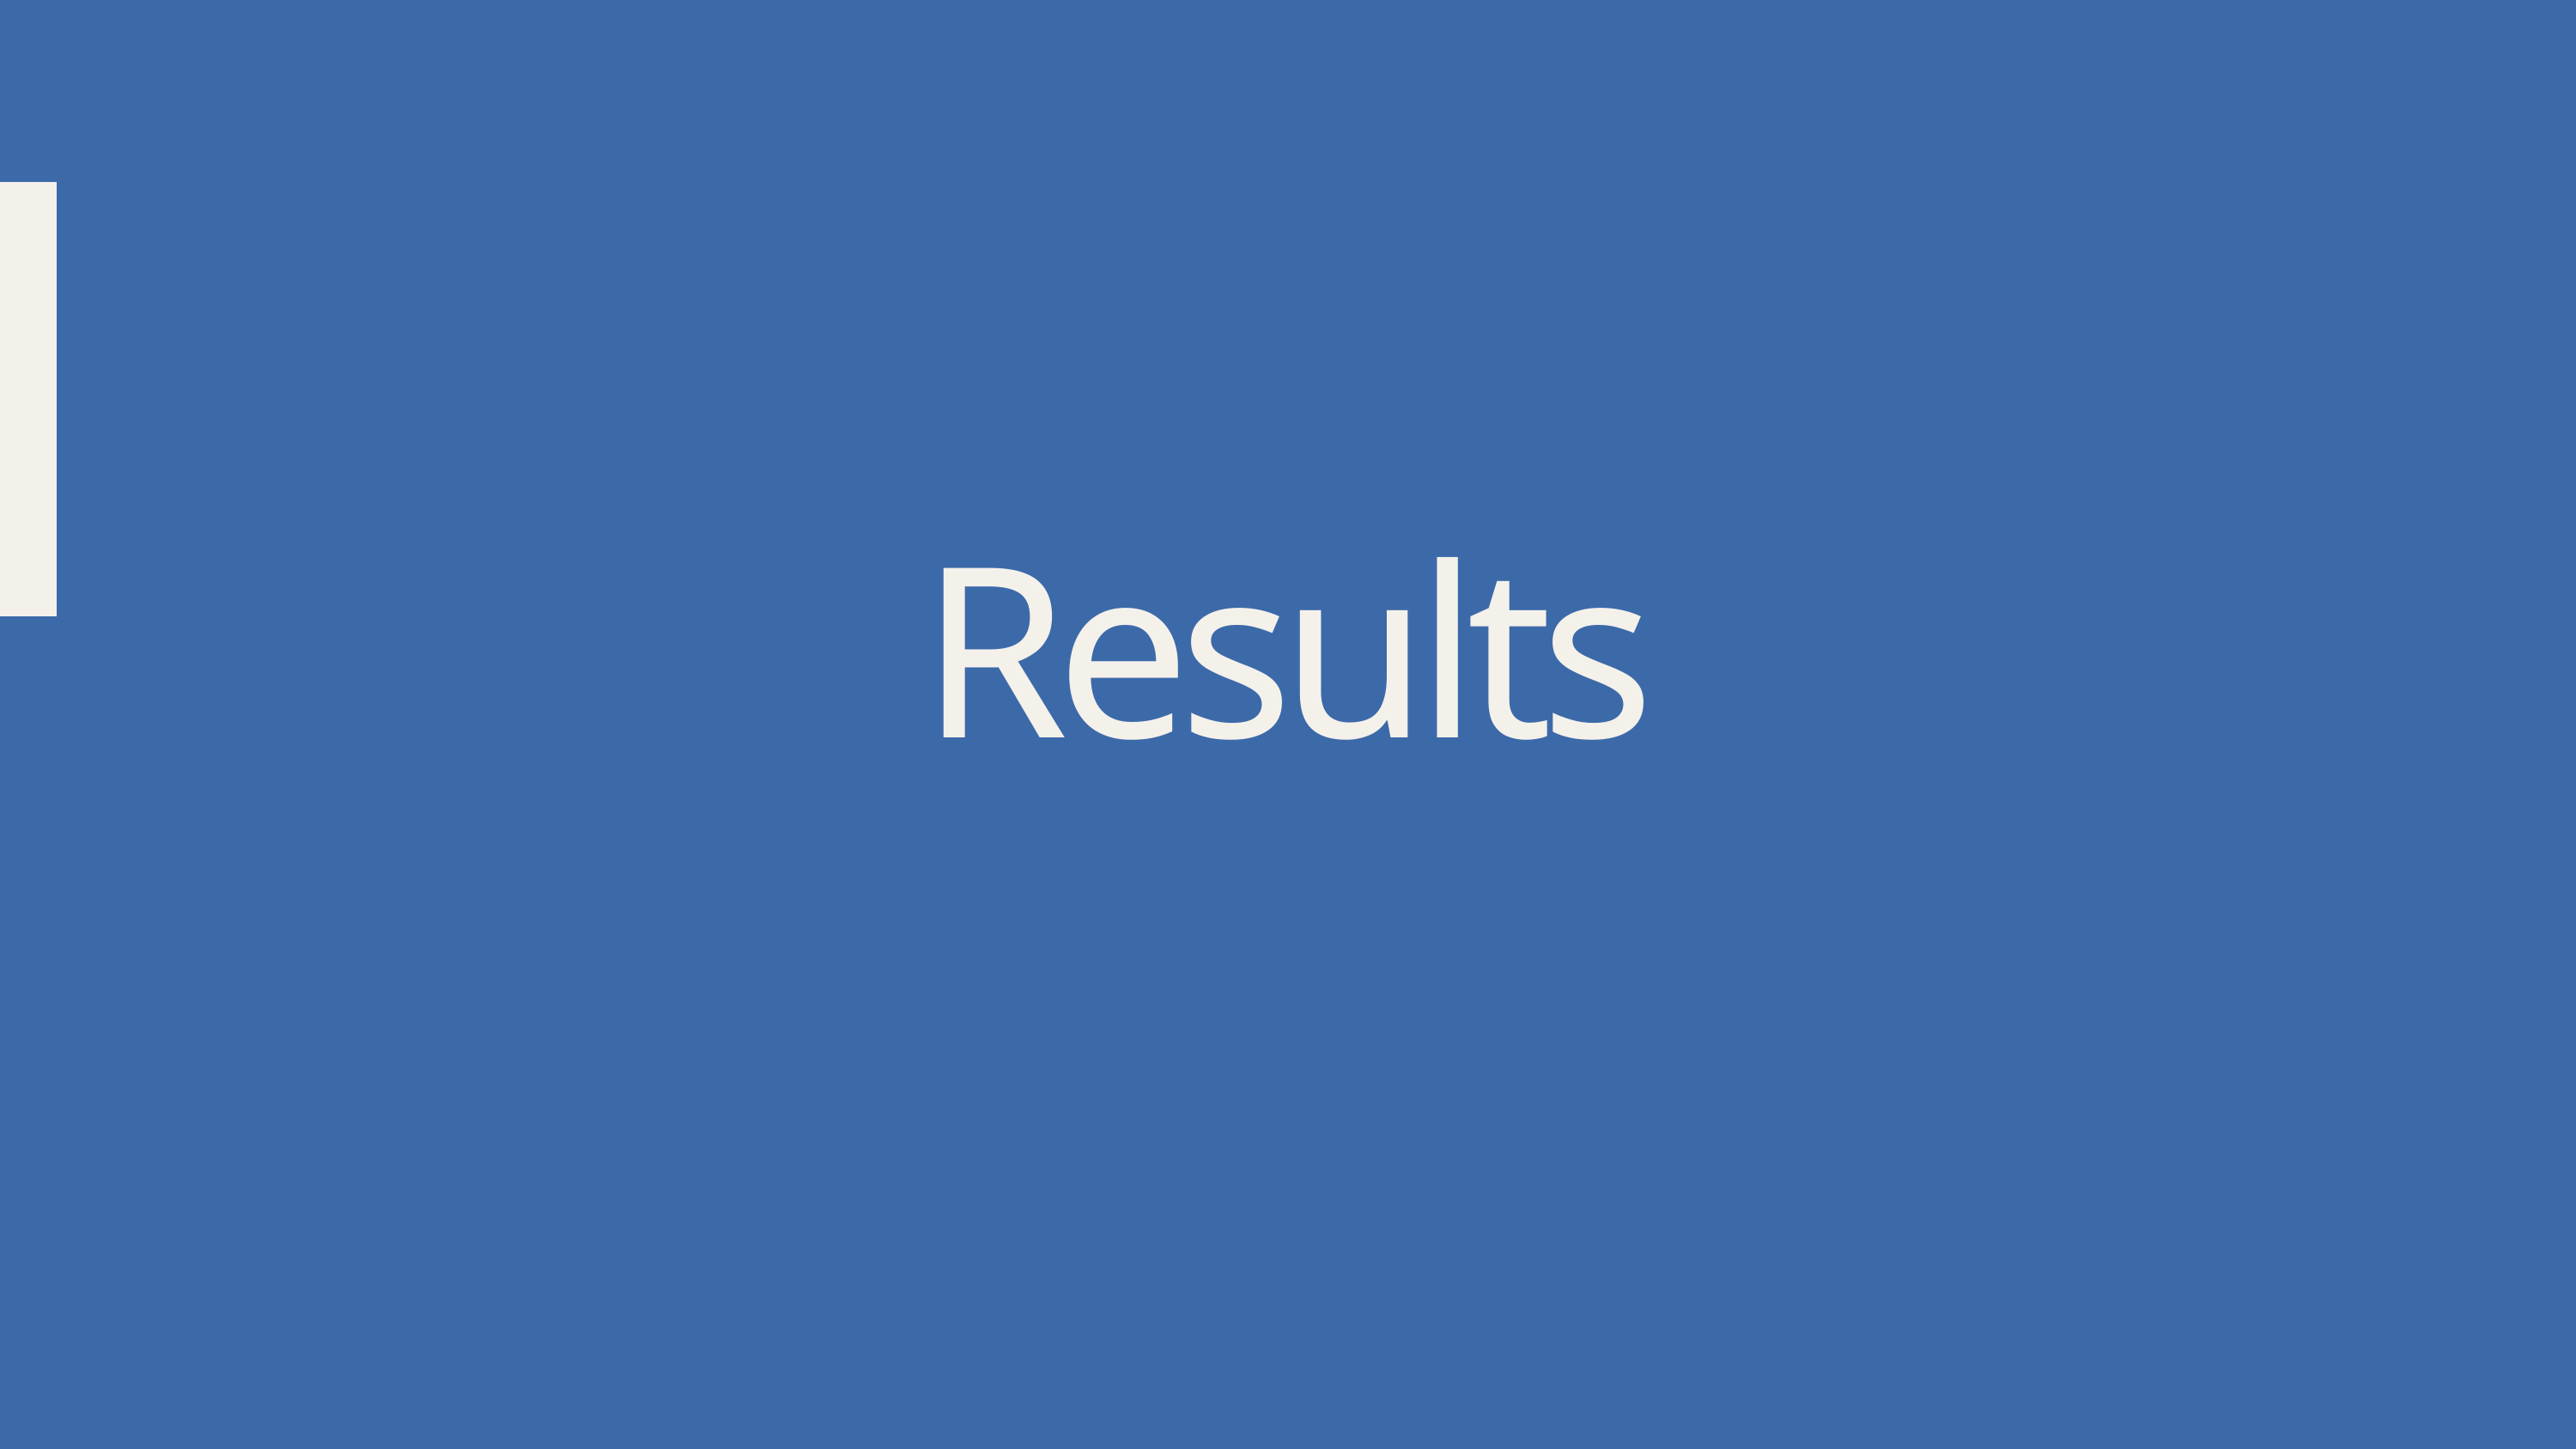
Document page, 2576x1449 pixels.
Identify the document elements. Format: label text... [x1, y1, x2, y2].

text_box Results [651, 573, 1925, 785]
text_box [0, 181, 57, 617]
